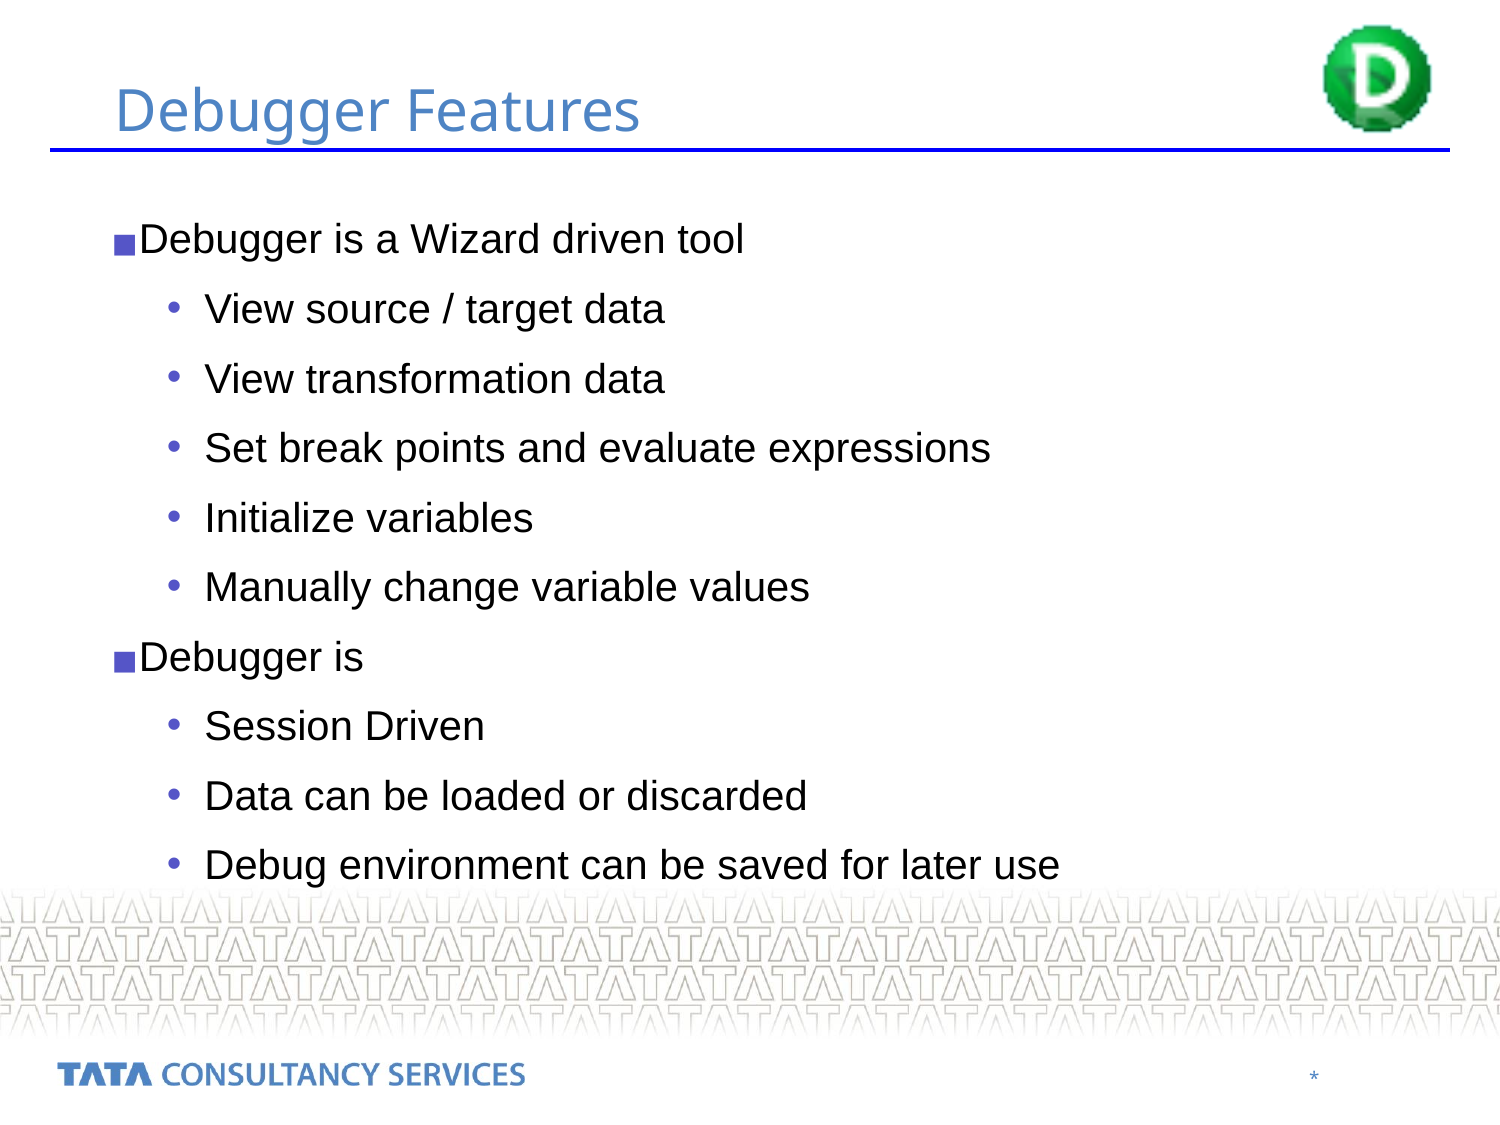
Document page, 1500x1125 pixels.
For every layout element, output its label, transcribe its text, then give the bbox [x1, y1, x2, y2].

title Debugger Features [99, 50, 1425, 166]
picture [57, 1062, 525, 1086]
list Debugger is a Wizard driven tool View source / target data View transformation data Set break points and evaluate expressions Initialize variables Manually change variable values Debugger is Session Driven Data can be loaded or discarded Debug environment can be saved for later use [95, 212, 1456, 979]
picture [1321, 23, 1436, 137]
picture [0, 885, 1500, 1039]
